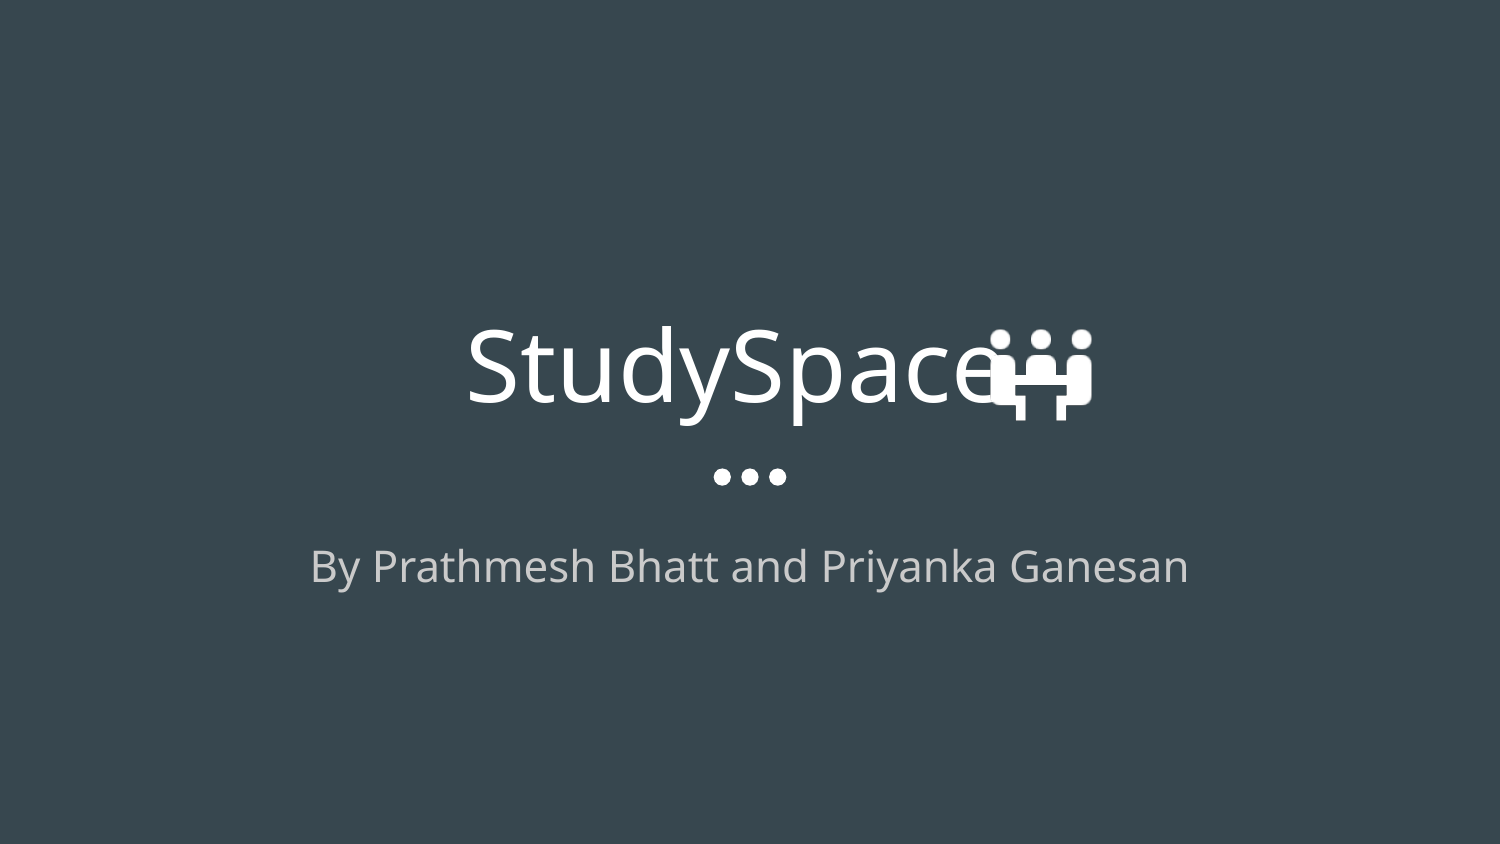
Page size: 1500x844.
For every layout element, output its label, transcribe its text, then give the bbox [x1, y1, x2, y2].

title StudySpace [110, 162, 1390, 447]
picture [973, 314, 1108, 436]
subtitle By Prathmesh Bhatt and Priyanka Ganesan [110, 520, 1390, 651]
